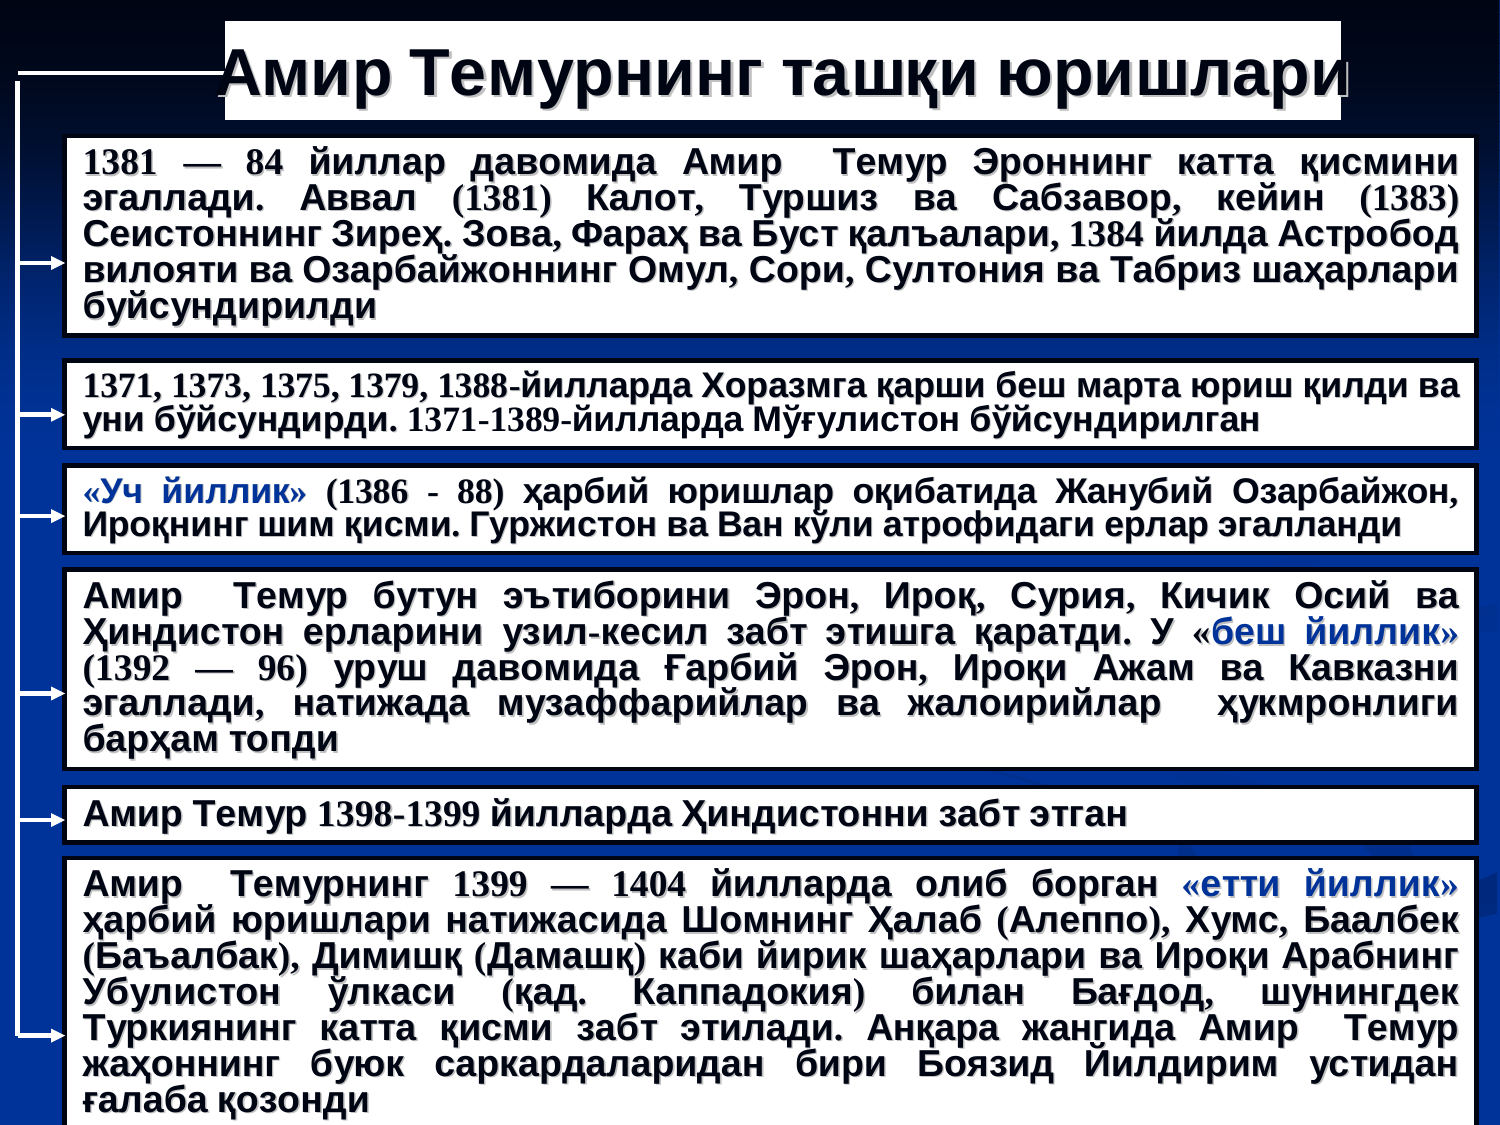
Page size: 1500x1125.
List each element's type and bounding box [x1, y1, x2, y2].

text_box [0, 0, 1500, 1125]
